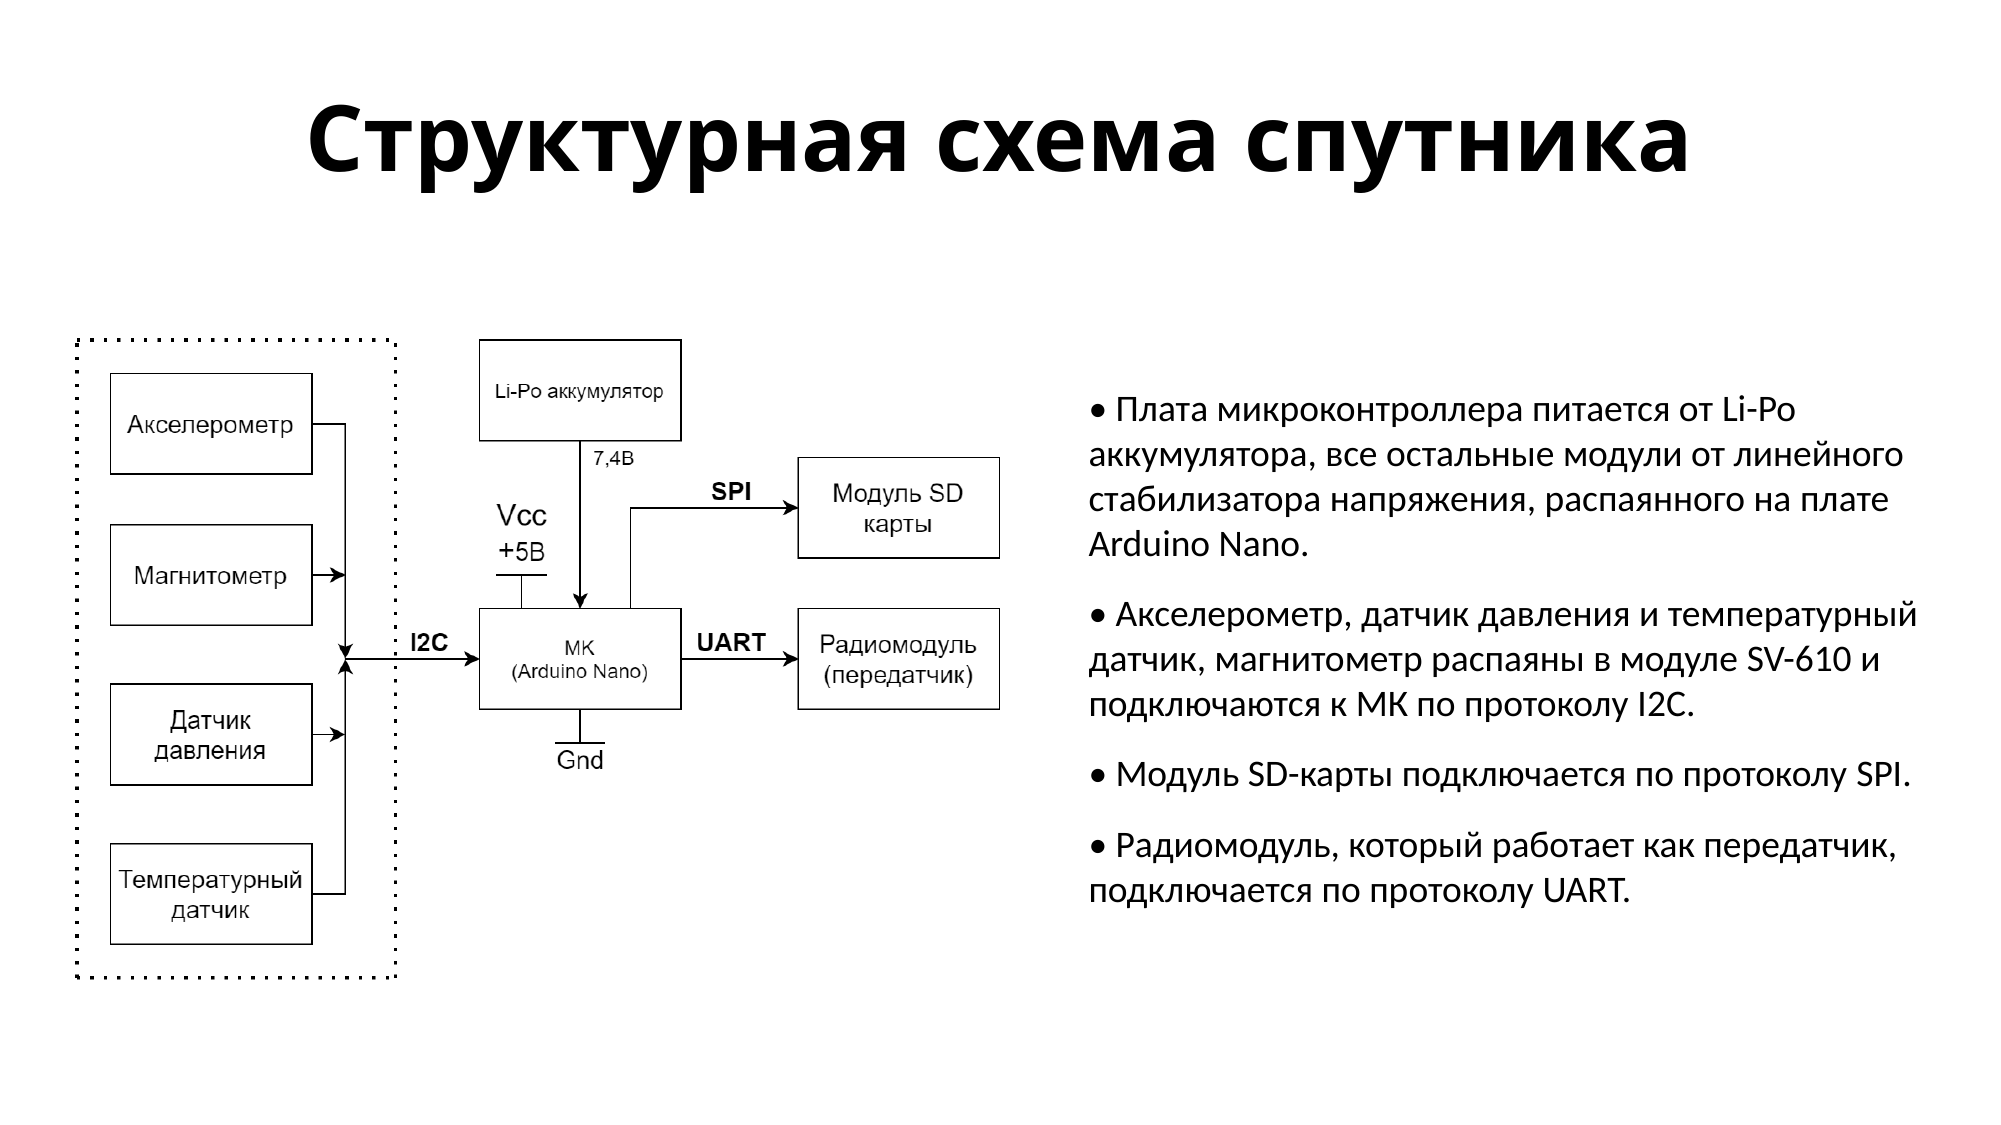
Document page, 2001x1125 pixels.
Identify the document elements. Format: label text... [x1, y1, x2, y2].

text_box • Плата микроконтроллера питается от Li-Po аккумулятора, все остальные модули от линейного стабилизатора напряжения, распаянного на плате Arduino Nano. • Акселерометр, датчик давления и температурный датчик, магнитометр распаяны в модуле SV-610 и подключаются к МК по протоколу I2C. • Модуль SD-карты подключается по протоколу SPI. • Радиомодуль, который работает как передатчик, подключается по протоколу UART. [1073, 376, 1960, 918]
picture [74, 337, 1000, 980]
title Структурная схема спутника [99, 44, 1900, 233]
